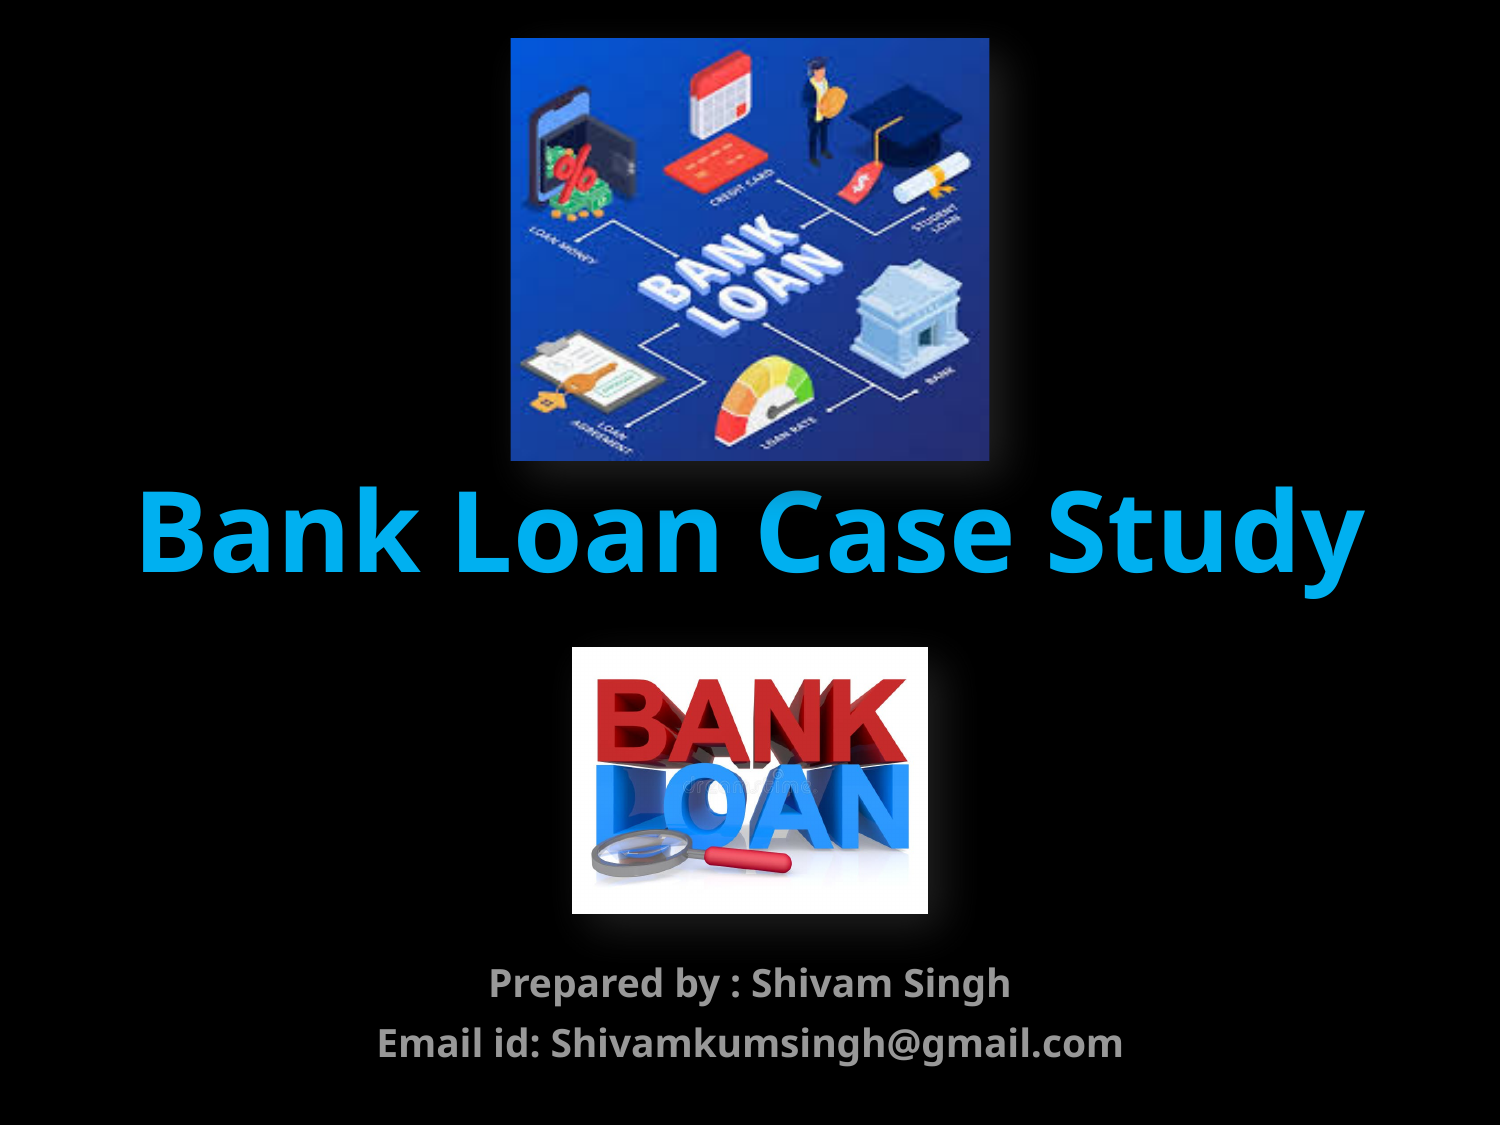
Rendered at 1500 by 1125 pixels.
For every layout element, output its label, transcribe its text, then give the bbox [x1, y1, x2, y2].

title Bank Loan Case Study [35, 472, 1465, 603]
picture [572, 647, 928, 914]
subtitle Prepared by : Shivam Singh Email id: Shivamkumsingh@gmail.com [314, 958, 1186, 1074]
picture [510, 38, 990, 461]
